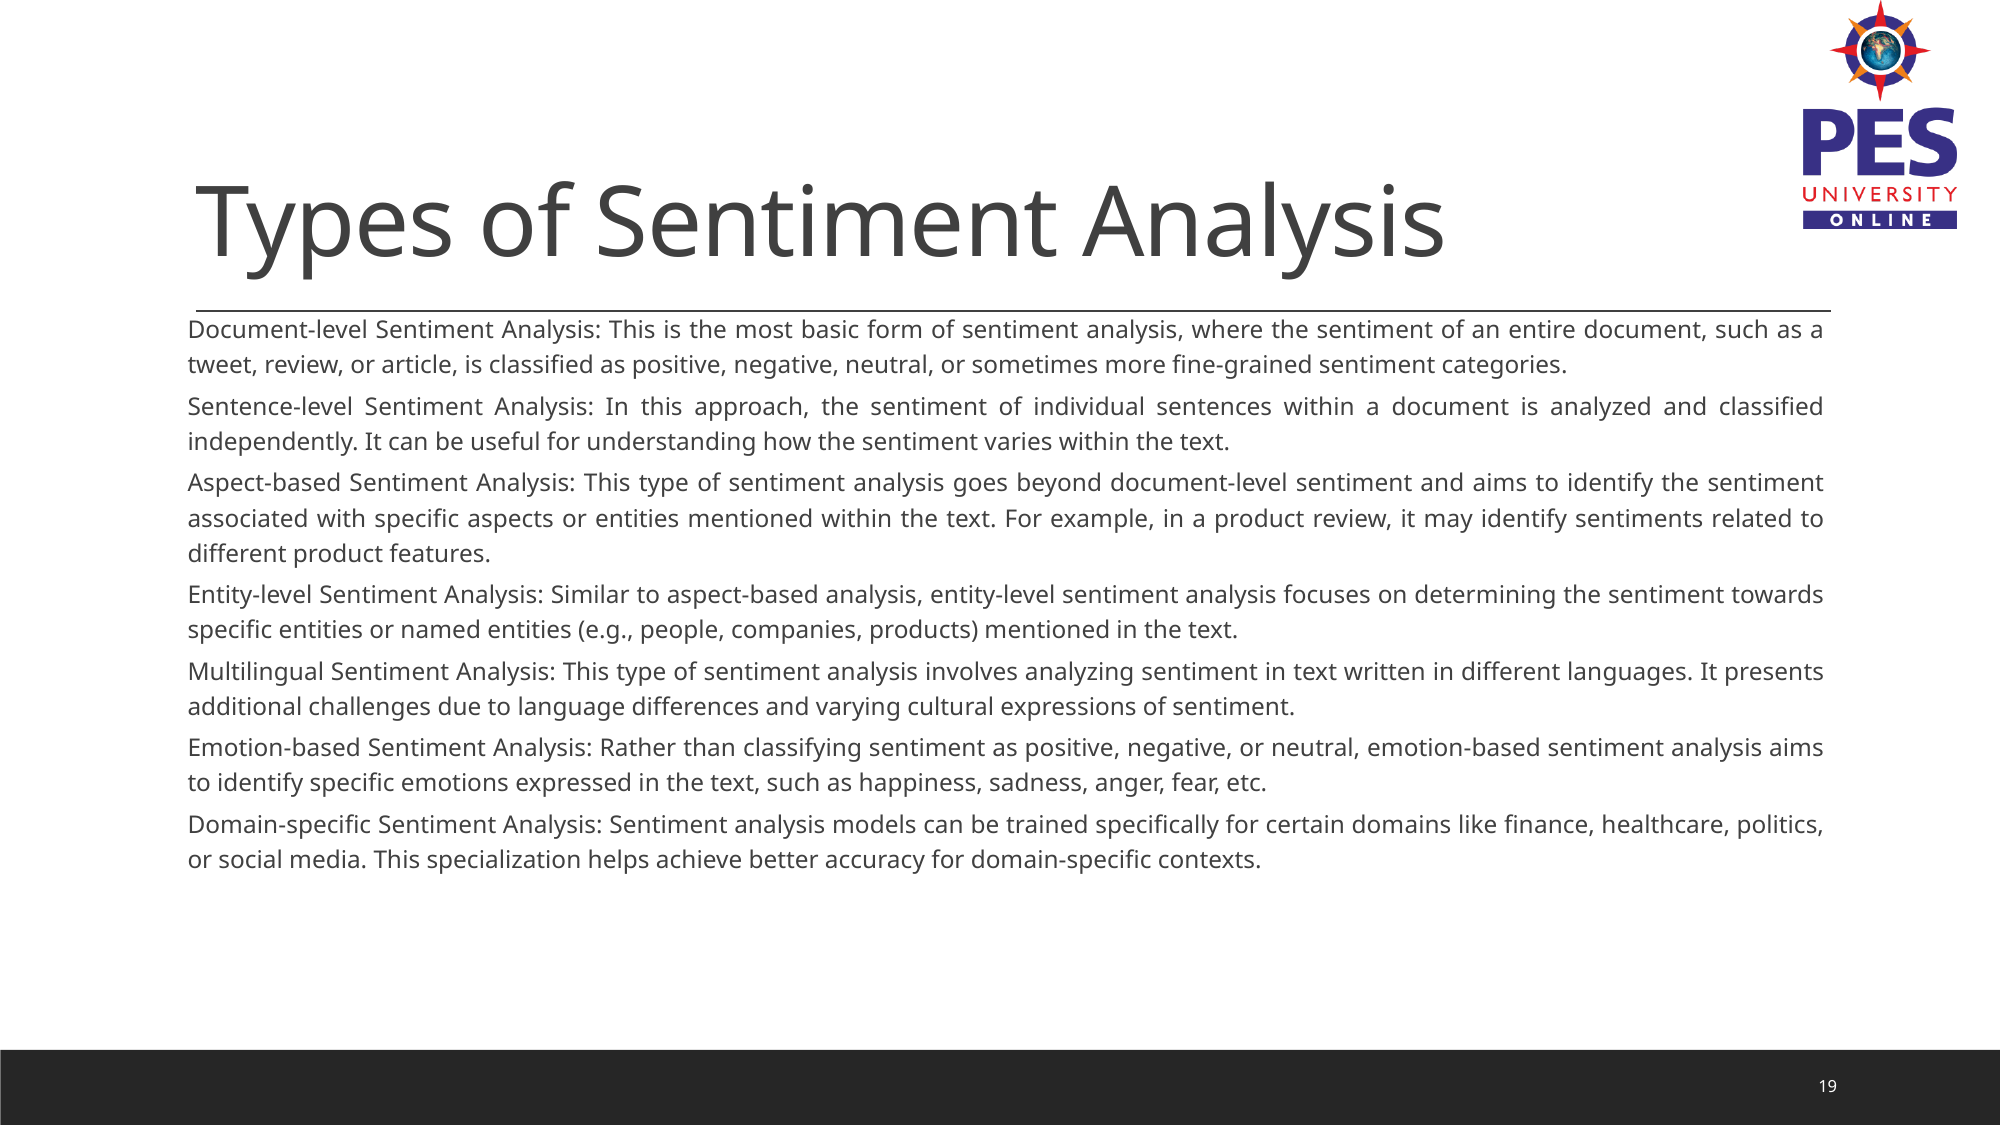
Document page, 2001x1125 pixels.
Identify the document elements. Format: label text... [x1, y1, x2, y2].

slide_number 19 [1803, 1057, 1932, 1118]
title Types of Sentiment Analysis [180, 47, 1830, 285]
picture [1802, 0, 1958, 230]
list Document-level Sentiment Analysis: This is the most basic form of sentiment analysis, where the sentiment of an entire document, such as a tweet, review, or article, is classified as positive, negative, neutral, or sometimes more fine-grained sentiment categories. Sentence-level Sentiment Analysis: In this approach, the sentiment of individual sentences within a document is analyzed and classified independently. It can be useful for understanding how the sentiment varies within the text. Aspect-based Sentiment Analysis: This type of sentiment analysis goes beyond document-level sentiment and aims to identify the sentiment associated with specific aspects or entities mentioned within the text. For example, in a product review, it may identify sentiments related to different product features. Entity-level Sentiment Analysis: Similar to aspect-based analysis, entity-level sentiment analysis focuses on determining the sentiment towards specific entities or named entities (e.g., people, companies, products) mentioned in the text. Multilingual Sentiment Analysis: This type of sentiment analysis involves analyzing sentiment in text written in different languages. It presents additional challenges due to language differences and varying cultural expressions of sentiment. Emotion-based Sentiment Analysis: Rather than classifying sentiment as positive, negative, or neutral, emotion-based sentiment analysis aims to identify specific emotions expressed in the text, such as happiness, sadness, anger, fear, etc. Domain-specific Sentiment Analysis: Sentiment analysis models can be trained specifically for certain domains like finance, healthcare, politics, or social media. This specialization helps achieve better accuracy for domain-specific contexts. [174, 300, 1825, 918]
